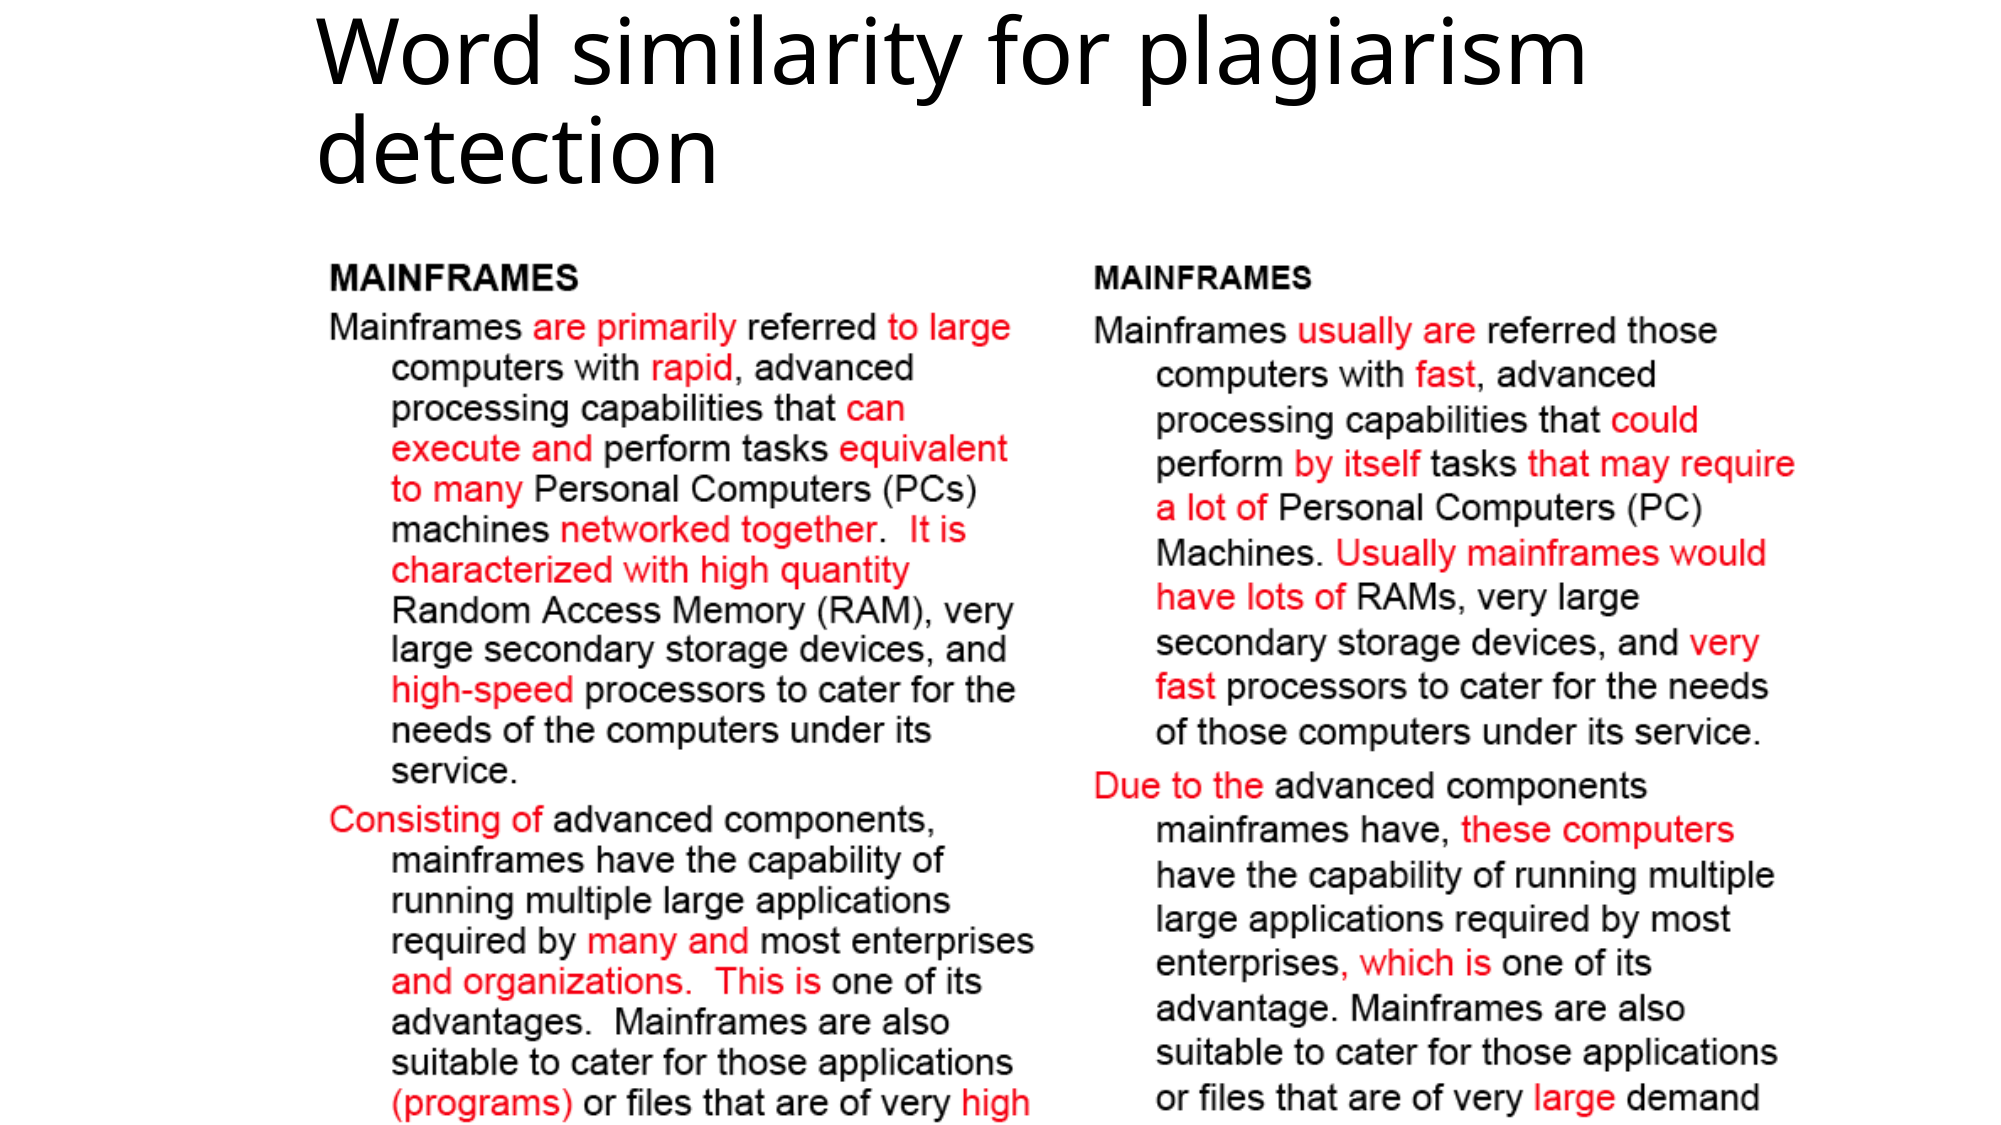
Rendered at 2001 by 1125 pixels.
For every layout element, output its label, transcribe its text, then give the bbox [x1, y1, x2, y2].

title Word similarity for plagiarism detection [300, 45, 1934, 163]
picture [299, 212, 1820, 1125]
